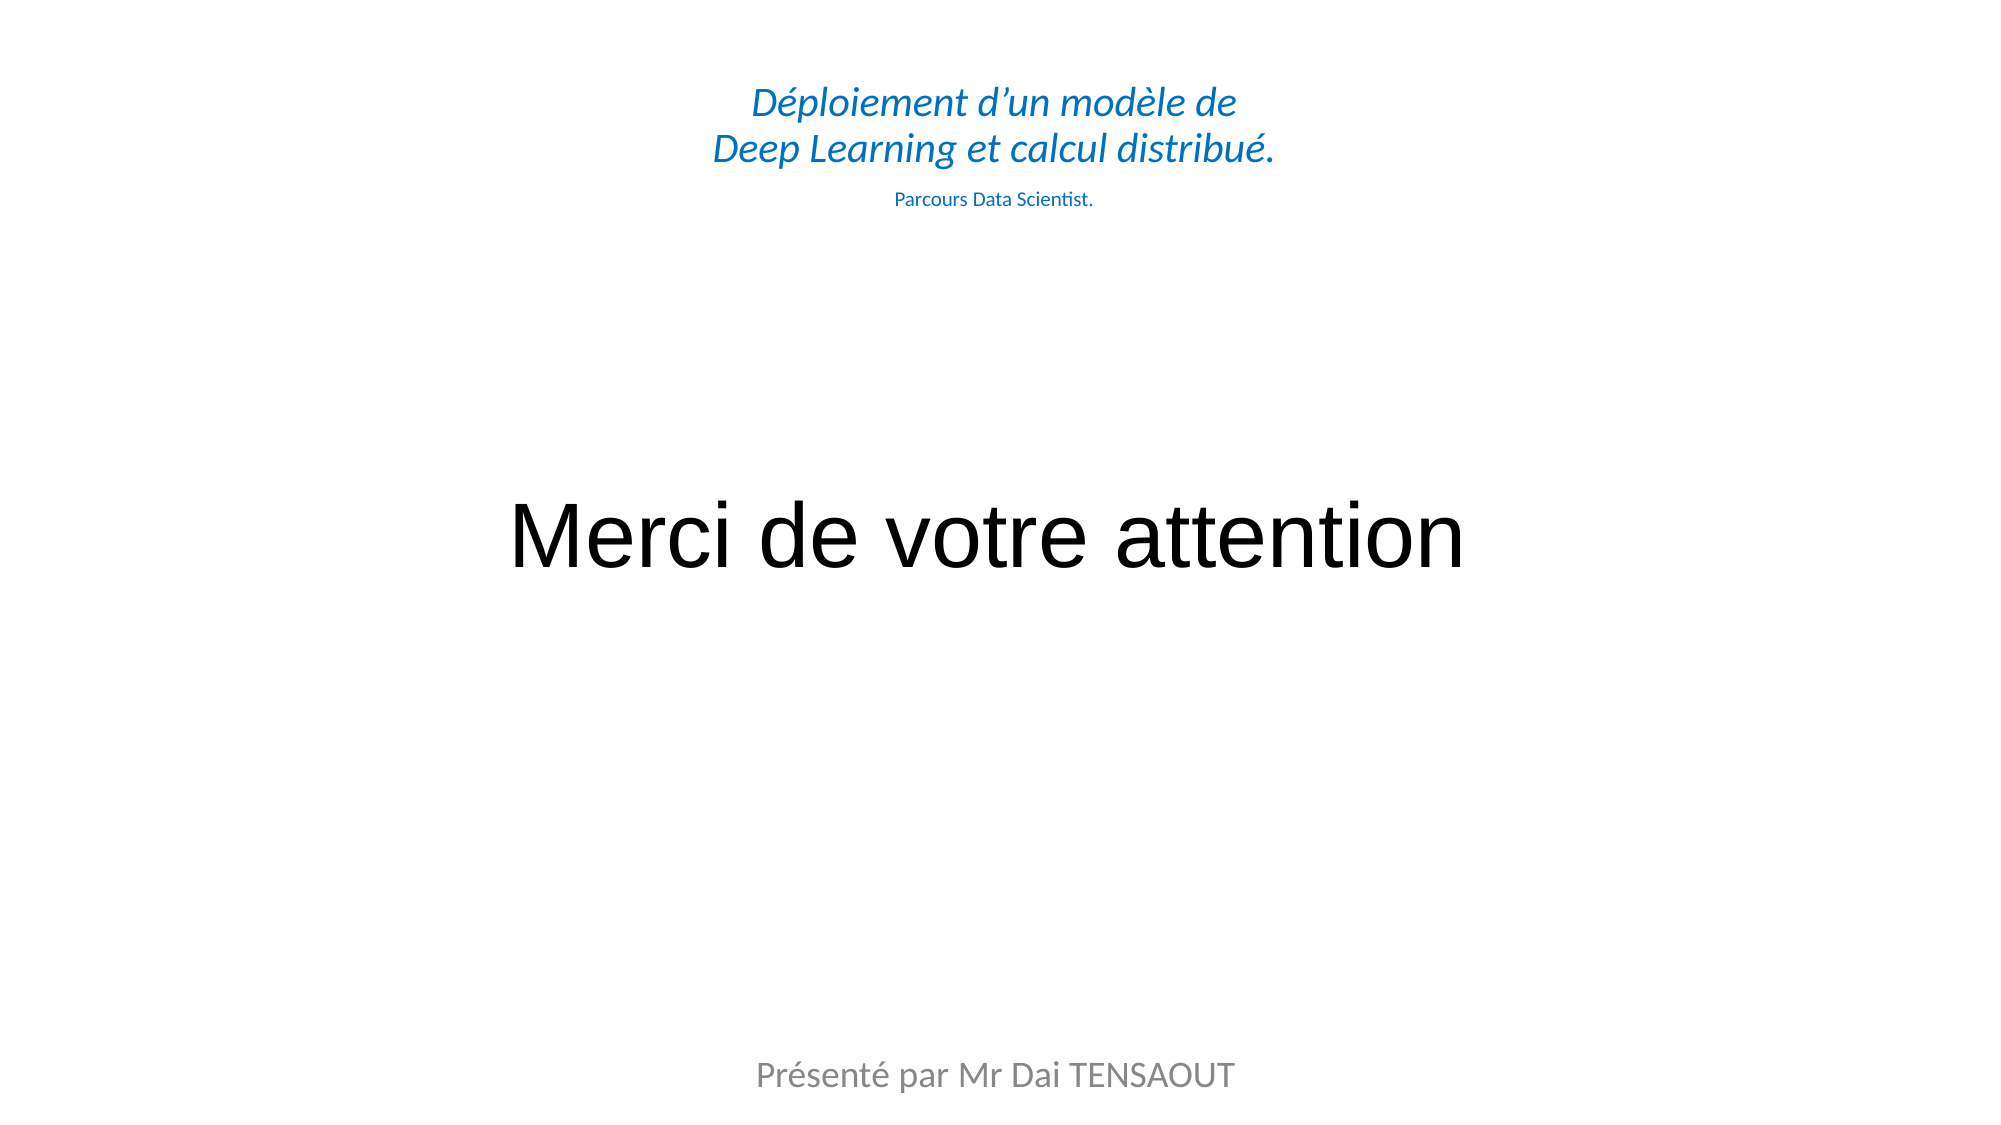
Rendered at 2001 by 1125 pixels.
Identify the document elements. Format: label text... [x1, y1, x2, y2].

footer Présenté par Mr Dai TENSAOUT [662, 1042, 1338, 1103]
list Déploiement d’un modèle de Deep Learning et calcul distribué. Parcours Data Scientist. [695, 73, 1294, 261]
text_box Merci de votre attention [493, 429, 2000, 647]
